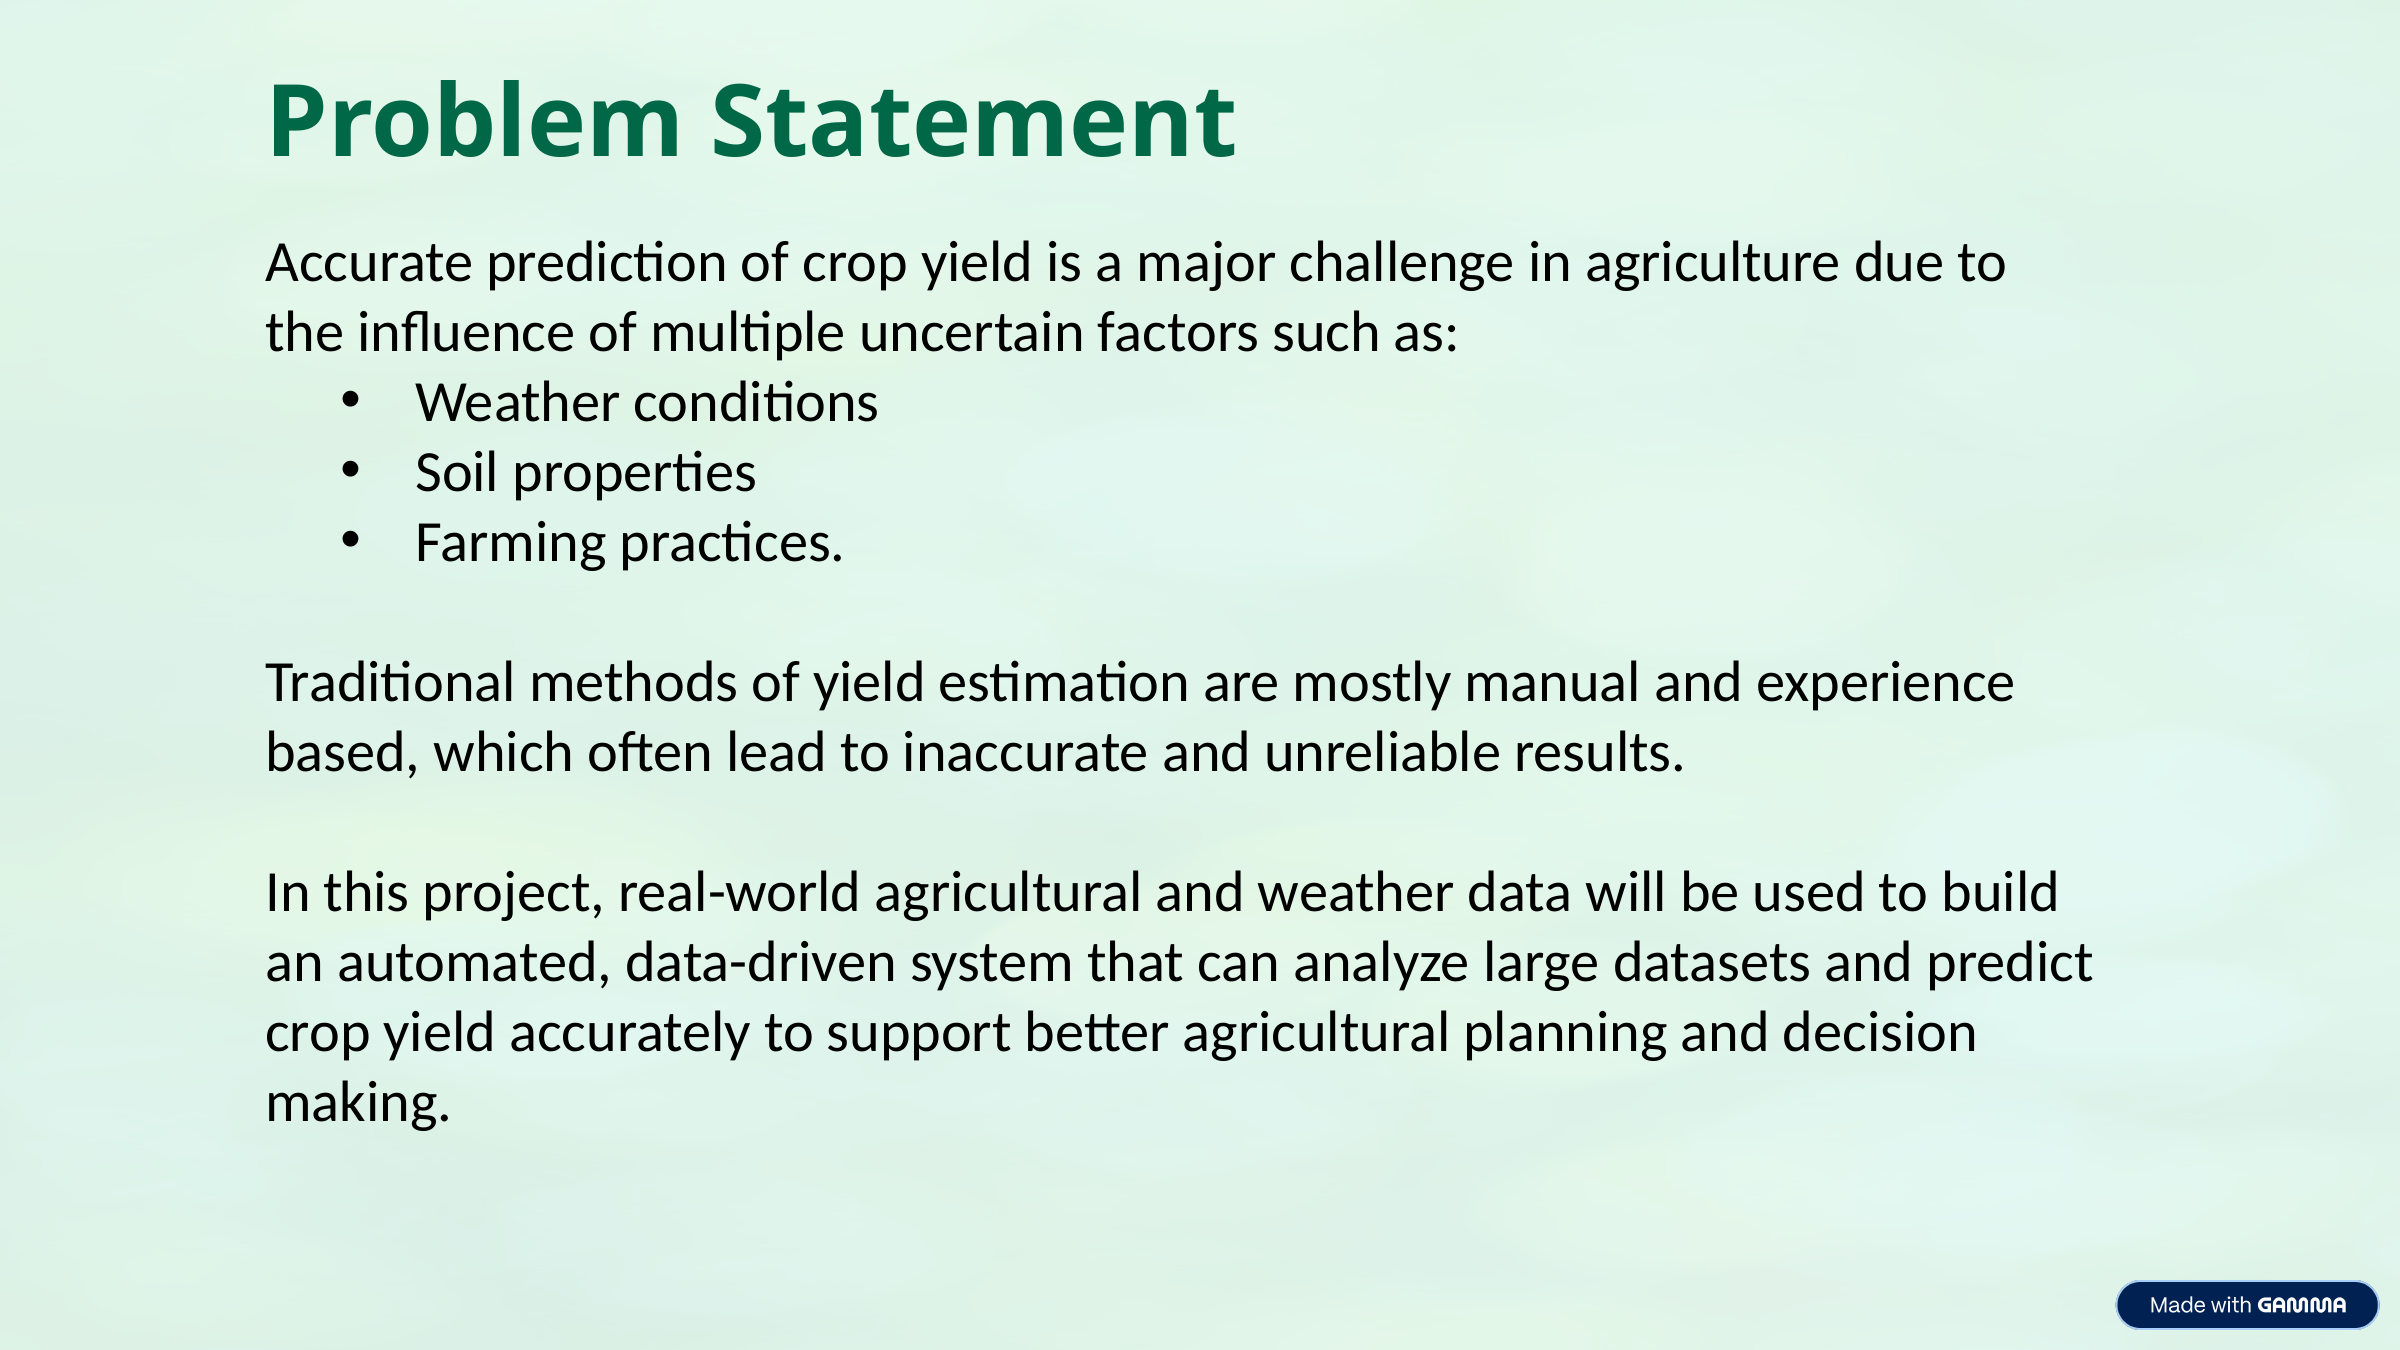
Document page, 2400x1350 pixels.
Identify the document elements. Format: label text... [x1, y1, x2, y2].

text_box Accurate prediction of crop yield is a major challenge in agriculture due to the influence of multiple uncertain factors such as: Weather conditions Soil properties Farming practices. Traditional methods of yield estimation are mostly manual and experience based, which often lead to inaccurate and unreliable results. In this project, real-world agricultural and weather data will be used to build an automated, data-driven system that can analyze large datasets and predict crop yield accurately to support better agricultural planning and decision making. [250, 215, 2113, 1141]
text_box Problem Statement [250, 49, 1451, 184]
picture [2106, 1271, 2389, 1339]
